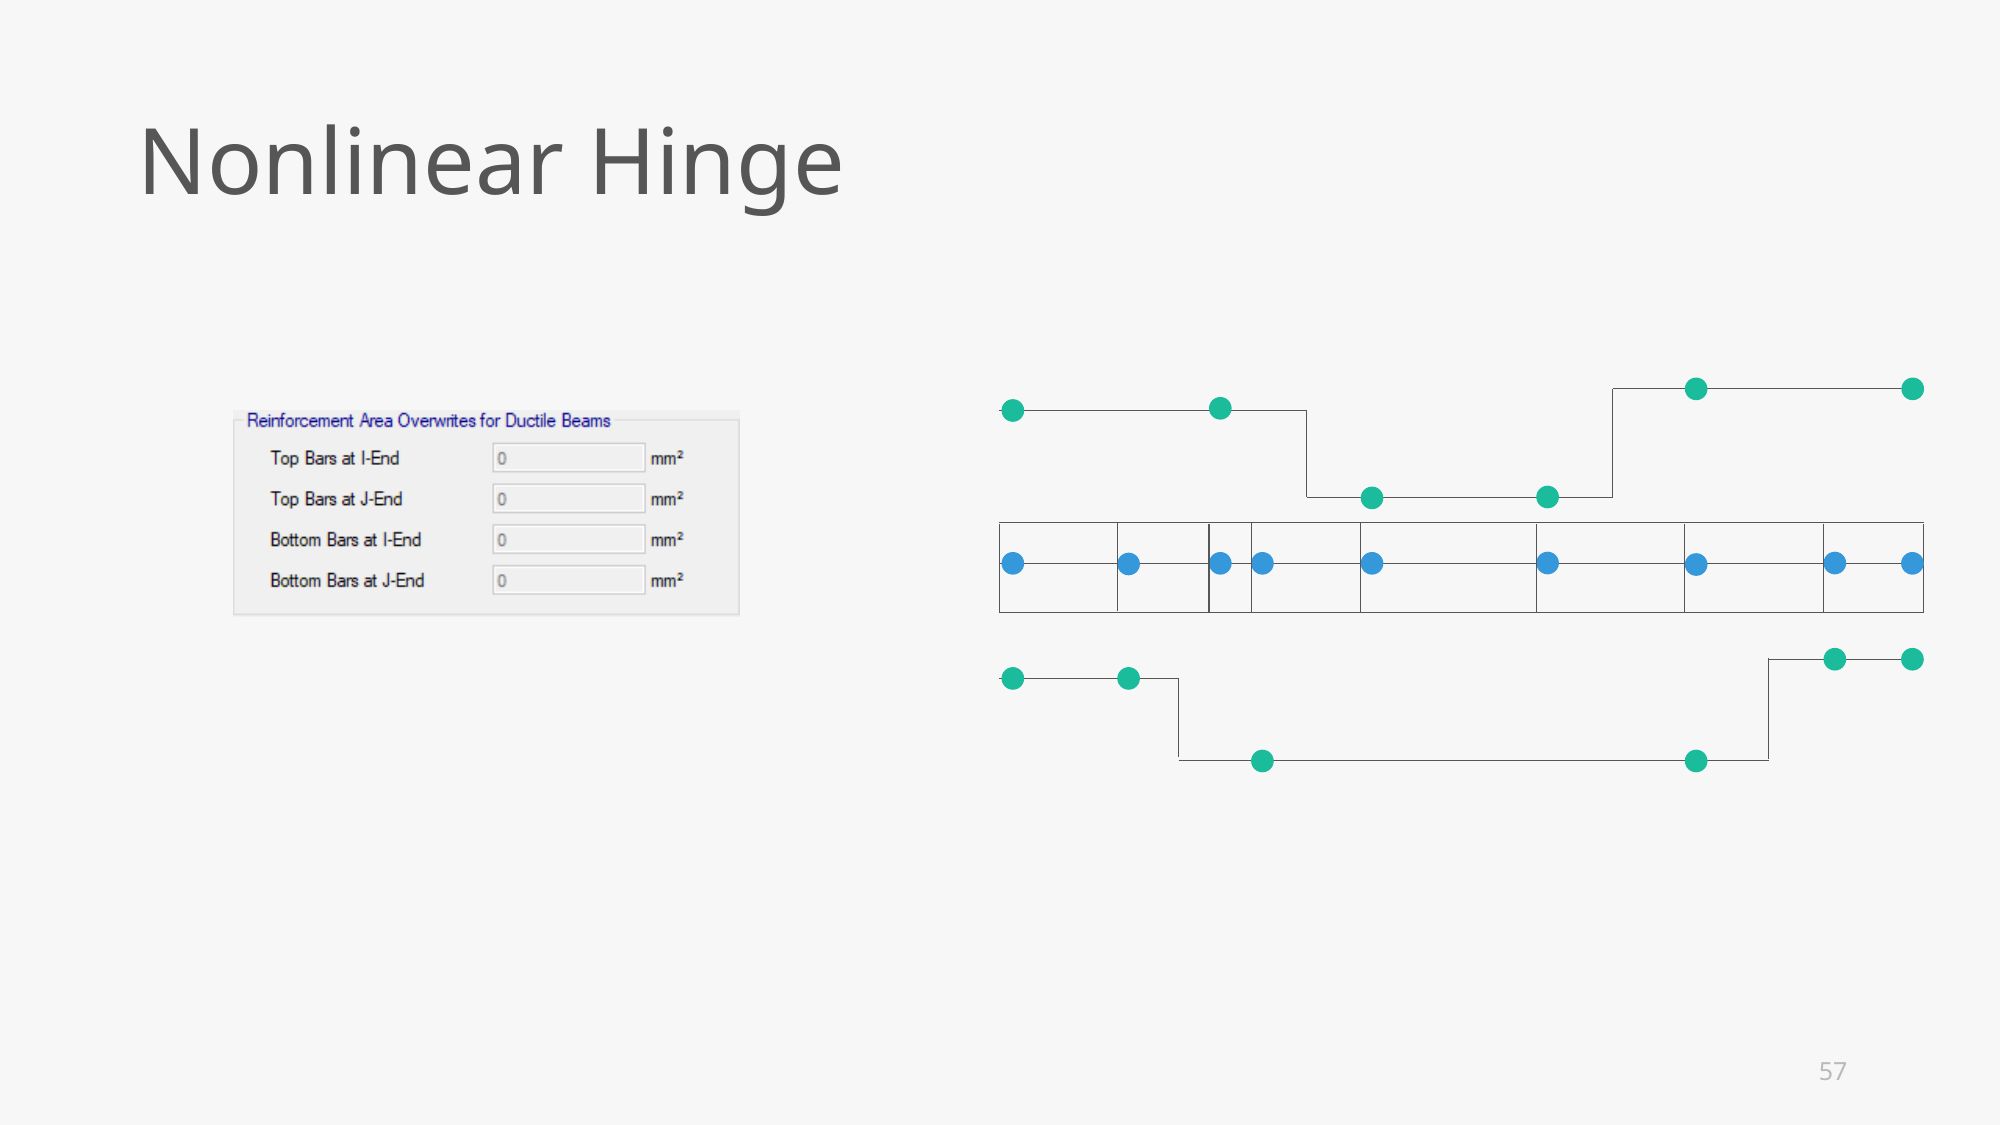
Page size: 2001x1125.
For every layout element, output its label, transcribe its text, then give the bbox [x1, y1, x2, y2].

text_box [1359, 498, 1385, 511]
text_box [1252, 550, 1275, 563]
text_box [1116, 666, 1141, 678]
text_box [1685, 564, 1709, 577]
text_box [1900, 376, 1926, 402]
text_box [1250, 761, 1275, 774]
text_box [1822, 660, 1848, 672]
text_box [1118, 564, 1141, 577]
text_box [1210, 564, 1233, 576]
text_box [1361, 550, 1385, 563]
text_box [1824, 564, 1848, 576]
text_box [1207, 395, 1233, 410]
text_box [1000, 550, 1026, 563]
text_box [1683, 389, 1709, 402]
text_box [1683, 748, 1709, 760]
text_box [1824, 550, 1848, 563]
text_box [1000, 411, 1026, 423]
text_box [1000, 679, 1026, 691]
list Nonlinear Hinge [137, 108, 873, 224]
text_box [1000, 564, 1026, 576]
text_box [1900, 646, 1925, 672]
text_box [1685, 552, 1709, 563]
text_box [1683, 761, 1709, 774]
text_box [1210, 550, 1233, 563]
text_box [1537, 550, 1560, 563]
slide_number 57 [1412, 1042, 1863, 1103]
text_box [1000, 666, 1026, 678]
text_box [1118, 551, 1141, 563]
picture [232, 410, 740, 617]
text_box [1822, 646, 1848, 659]
text_box [1900, 564, 1923, 576]
text_box [1900, 550, 1923, 563]
text_box [1535, 498, 1560, 510]
text_box [1252, 564, 1275, 576]
text_box [1361, 564, 1385, 576]
text_box [1208, 411, 1233, 421]
text_box [1250, 748, 1275, 760]
text_box [1683, 376, 1709, 388]
text_box [1116, 679, 1141, 691]
text_box [1359, 485, 1385, 496]
text_box [1537, 564, 1560, 576]
text_box [1000, 398, 1026, 410]
text_box [1535, 484, 1560, 496]
